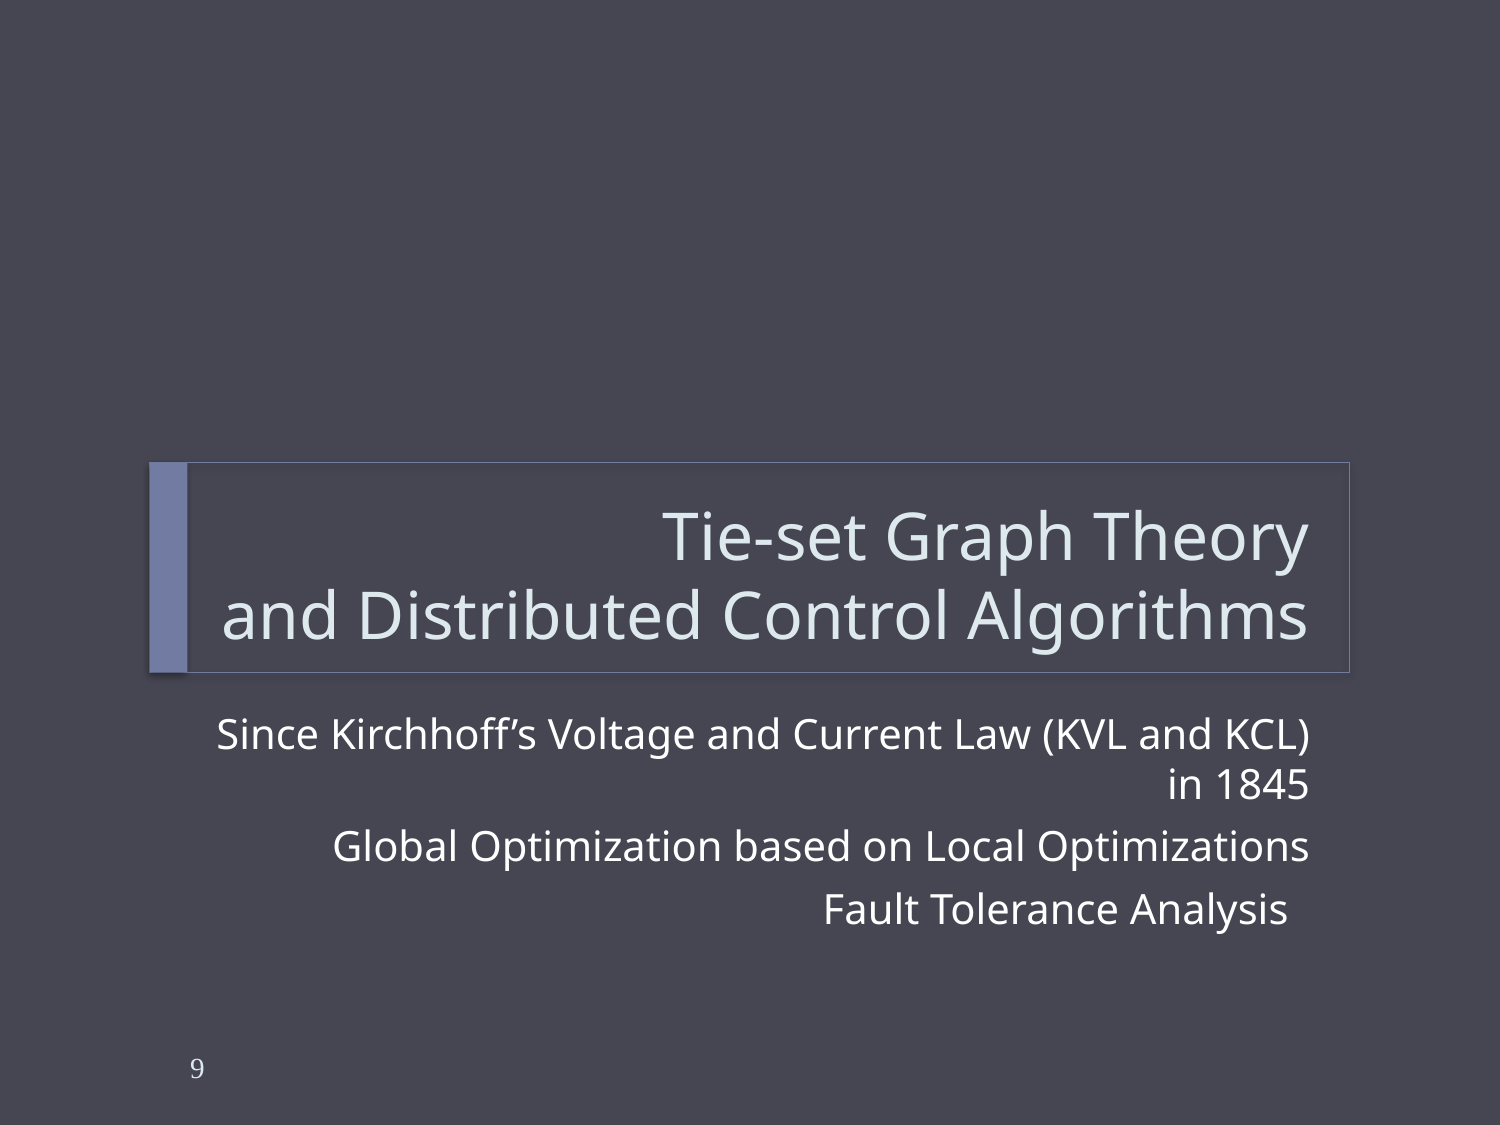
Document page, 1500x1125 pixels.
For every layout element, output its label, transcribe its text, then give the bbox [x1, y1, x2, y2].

list Since Kirchhoff’s Voltage and Current Law (KVL and KCL) in 1845 Global Optimization based on Local Optimizations Fault Tolerance Analysis [171, 699, 1325, 953]
slide_number 9 [175, 1042, 425, 1103]
title Tie-set Graph Theory and Distributed Control Algorithms [200, 487, 1325, 663]
